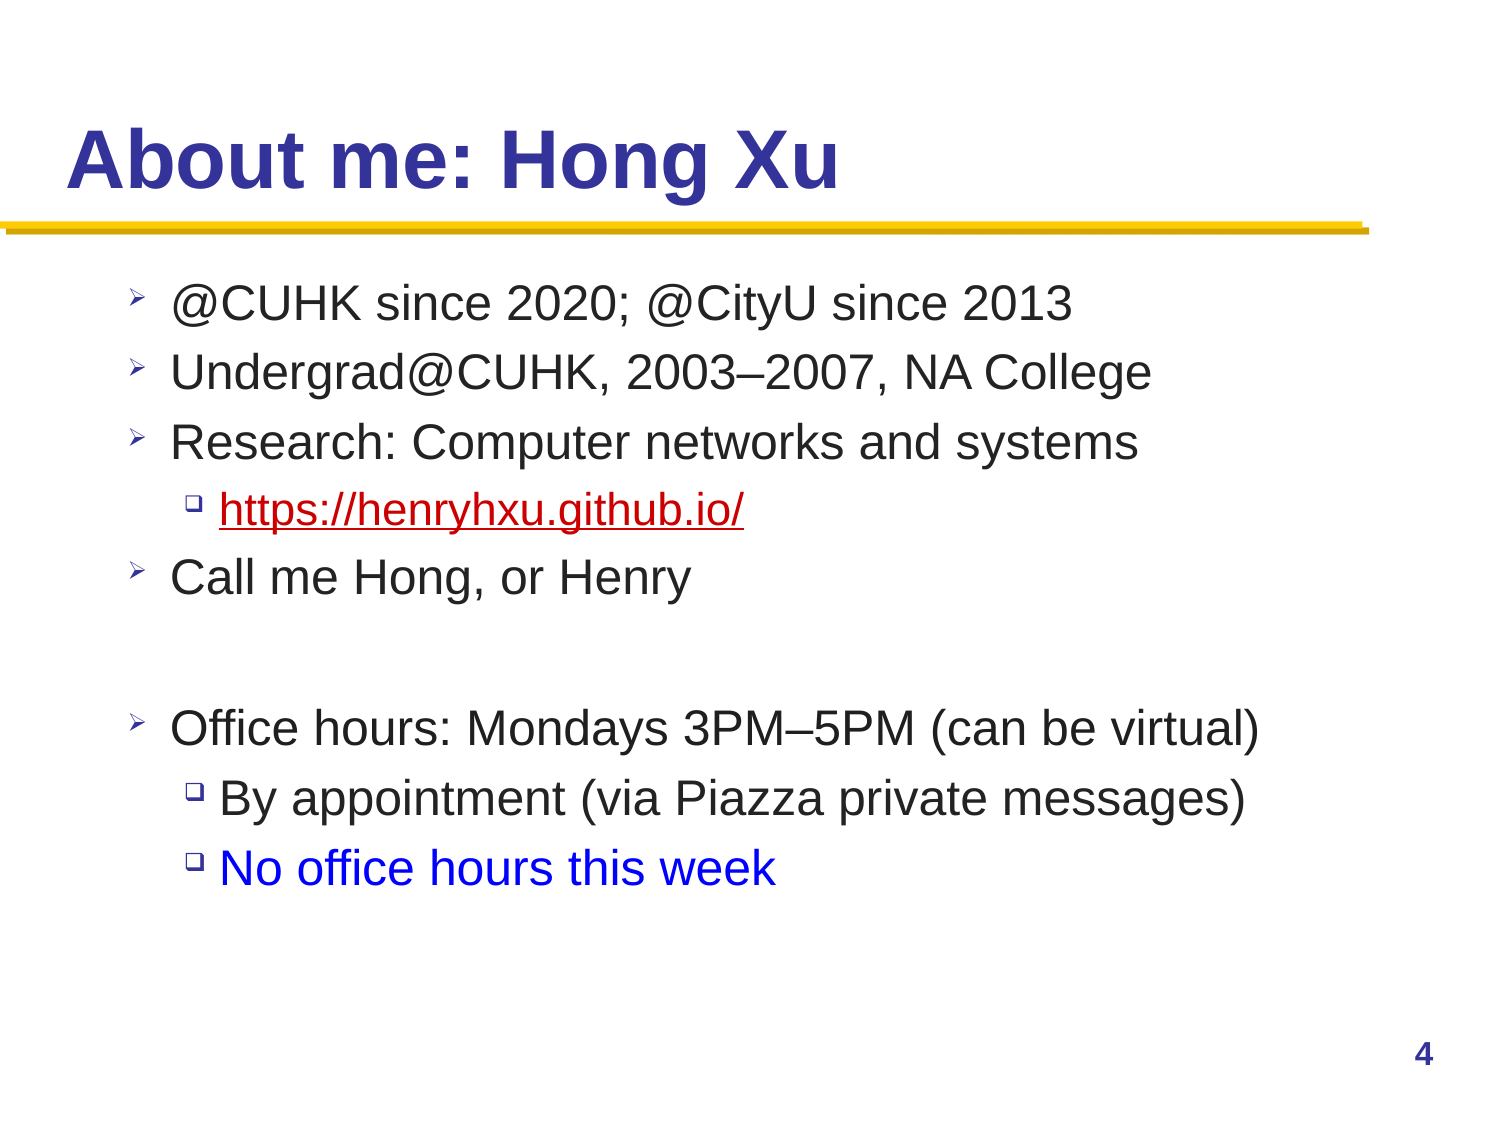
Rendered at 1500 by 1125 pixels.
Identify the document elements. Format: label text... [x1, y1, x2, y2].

list @CUHK since 2020; @CityU since 2013 Undergrad@CUHK, 2003–2007, NA College Research: Computer networks and systems https://henryhxu.github.io/ Call me Hong, or Henry Office hours: Mondays 3PM–5PM (can be virtual) By appointment (via Piazza private messages) No office hours this week [112, 262, 1413, 988]
title About me: Hong Xu [49, 24, 1451, 213]
slide_number 4 [1400, 1025, 1500, 1100]
